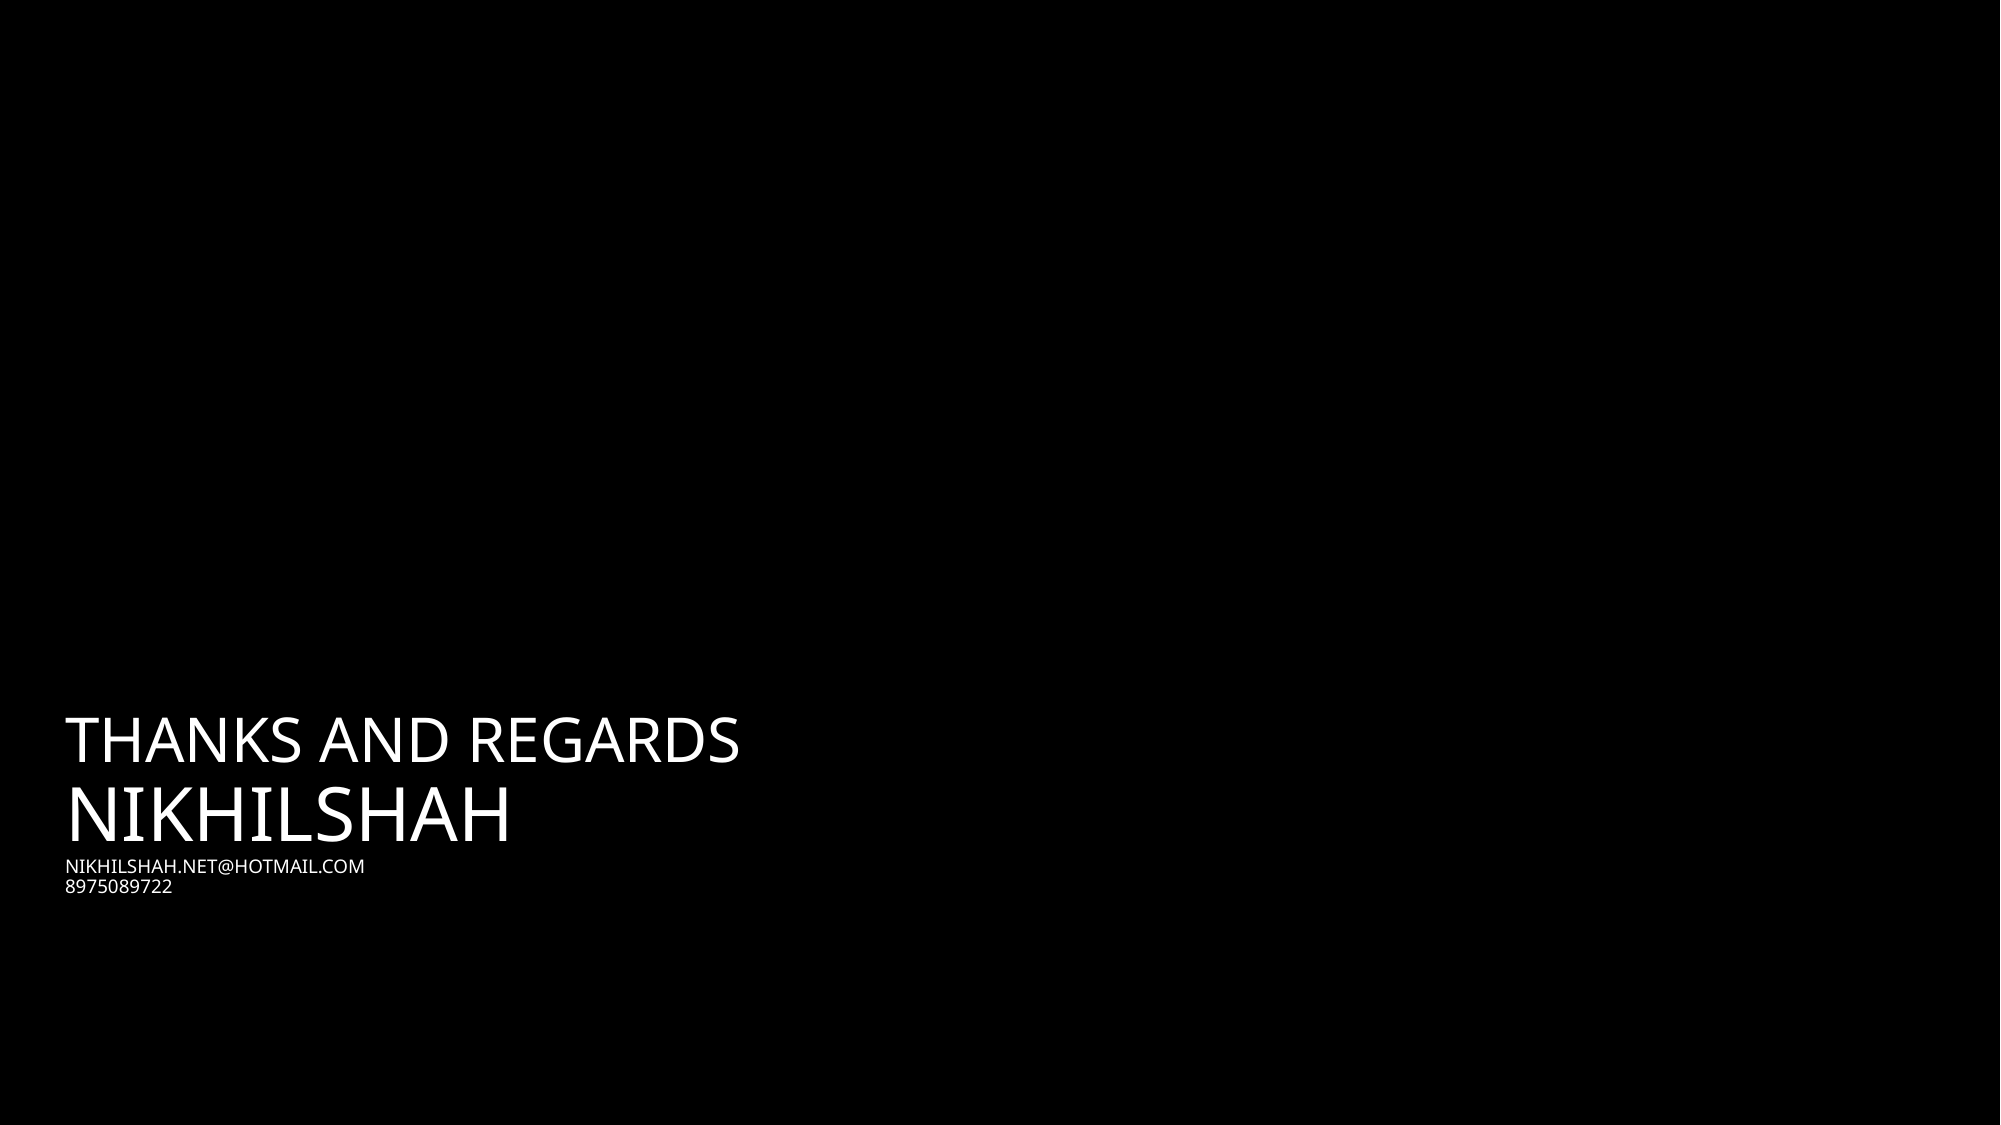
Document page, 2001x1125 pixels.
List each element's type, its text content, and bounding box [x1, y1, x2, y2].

title Thanks and Regards nikhilshah nikhilshah.net@hotmail.com 8975089722 [50, 698, 1927, 1077]
